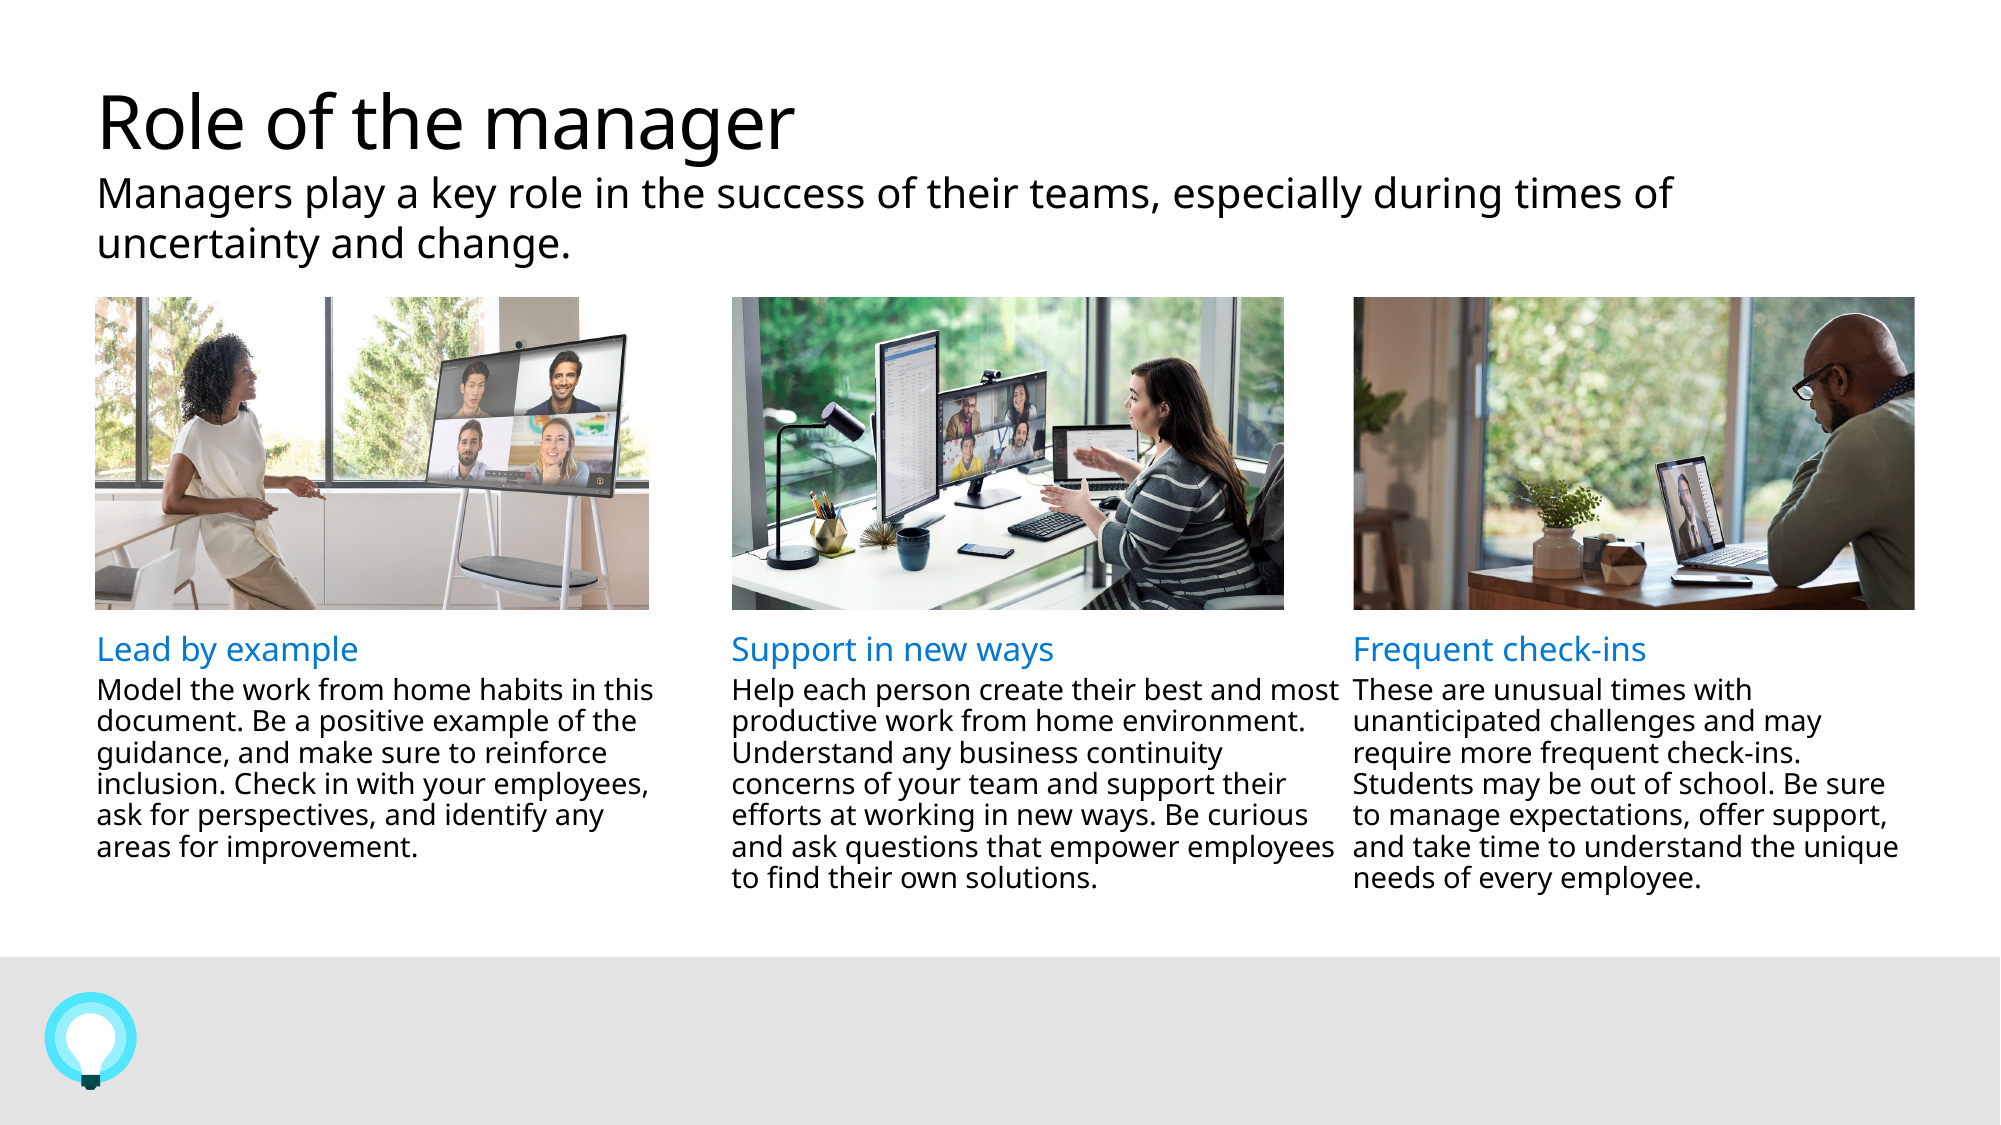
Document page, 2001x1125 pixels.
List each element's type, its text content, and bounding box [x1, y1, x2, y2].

picture [732, 297, 1285, 611]
picture [1353, 297, 1915, 610]
text_box Managers play a key role in the success of their teams, especially during times of uncertainty and change. [96, 166, 1861, 267]
picture [95, 297, 649, 611]
text_box Lead by example Model the work from home habits in this document. Be a positive example of the guidance, and make sure to reinforce inclusion. Check in with your employees, ask for perspectives, and identify any areas for improvement. [96, 632, 658, 864]
title Role of the manager [96, 75, 1904, 166]
text_box Support in new ways Help each person create their best and most productive work from home environment. Understand any business continuity concerns of your team and support their efforts at working in new ways. Be curious and ask questions that empower employees to find their own solutions. [731, 632, 1343, 896]
text_box [0, 956, 2000, 1125]
text_box Frequent check-ins These are unusual times with unanticipated challenges and may require more frequent check-ins. Students may be out of school. Be sure to manage expectations, offer support, and take time to understand the unique needs of every employee. [1352, 632, 1914, 895]
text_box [44, 991, 137, 1090]
